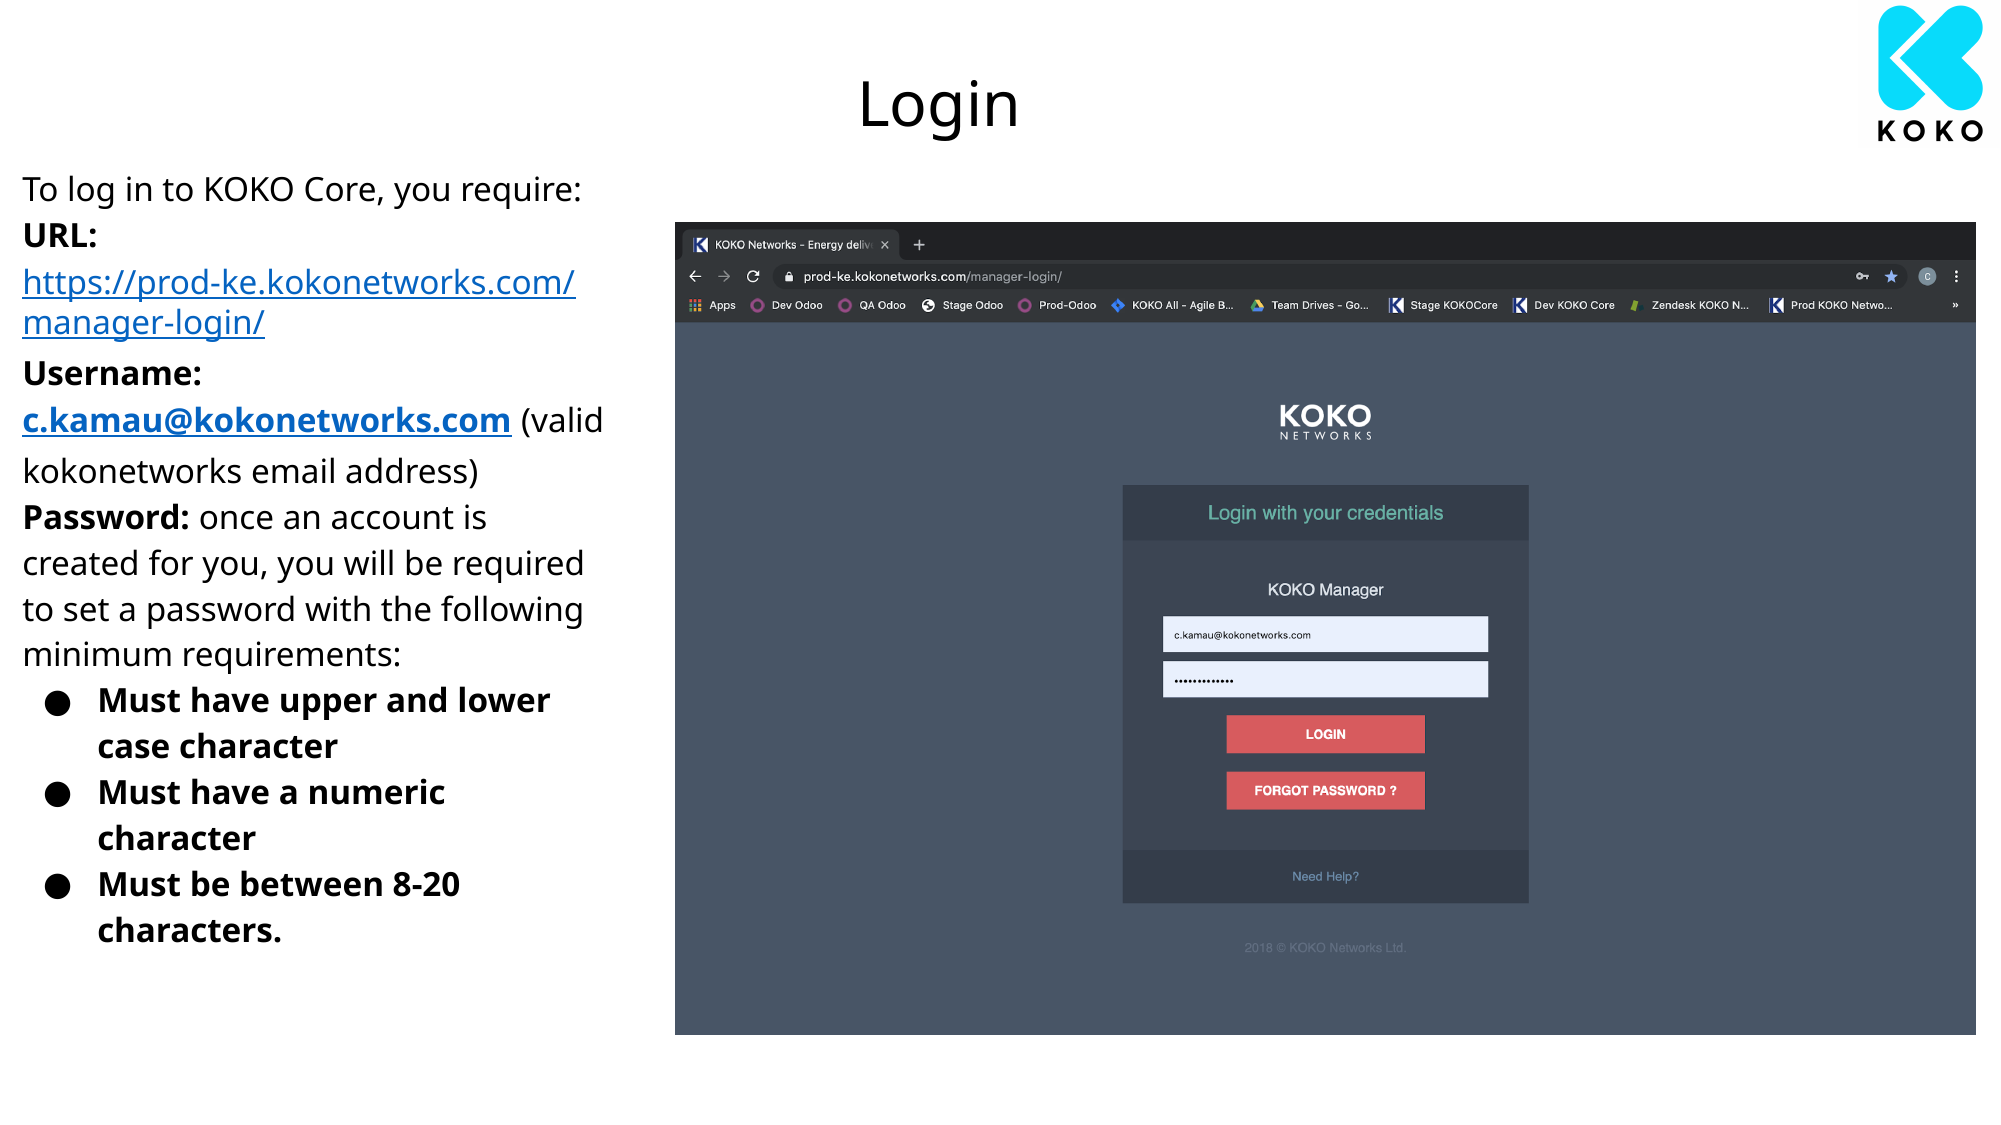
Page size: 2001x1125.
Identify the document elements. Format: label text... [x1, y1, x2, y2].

picture [675, 222, 1976, 1035]
text_box [0, 201, 2000, 1125]
picture [1858, 0, 2000, 148]
title Login [0, 60, 1853, 148]
text_box To log in to KOKO Core, you require: URL: https://prod-ke.kokonetworks.com/manager-login/ Username: c.kamau@kokonetworks.com (valid kokonetworks email address) Password: once an account is created for you, you will be required to set a password with the following minimum requirements: Must have upper and lower case character Must have a numeric character Must be between 8-20 characters. [7, 147, 621, 1063]
